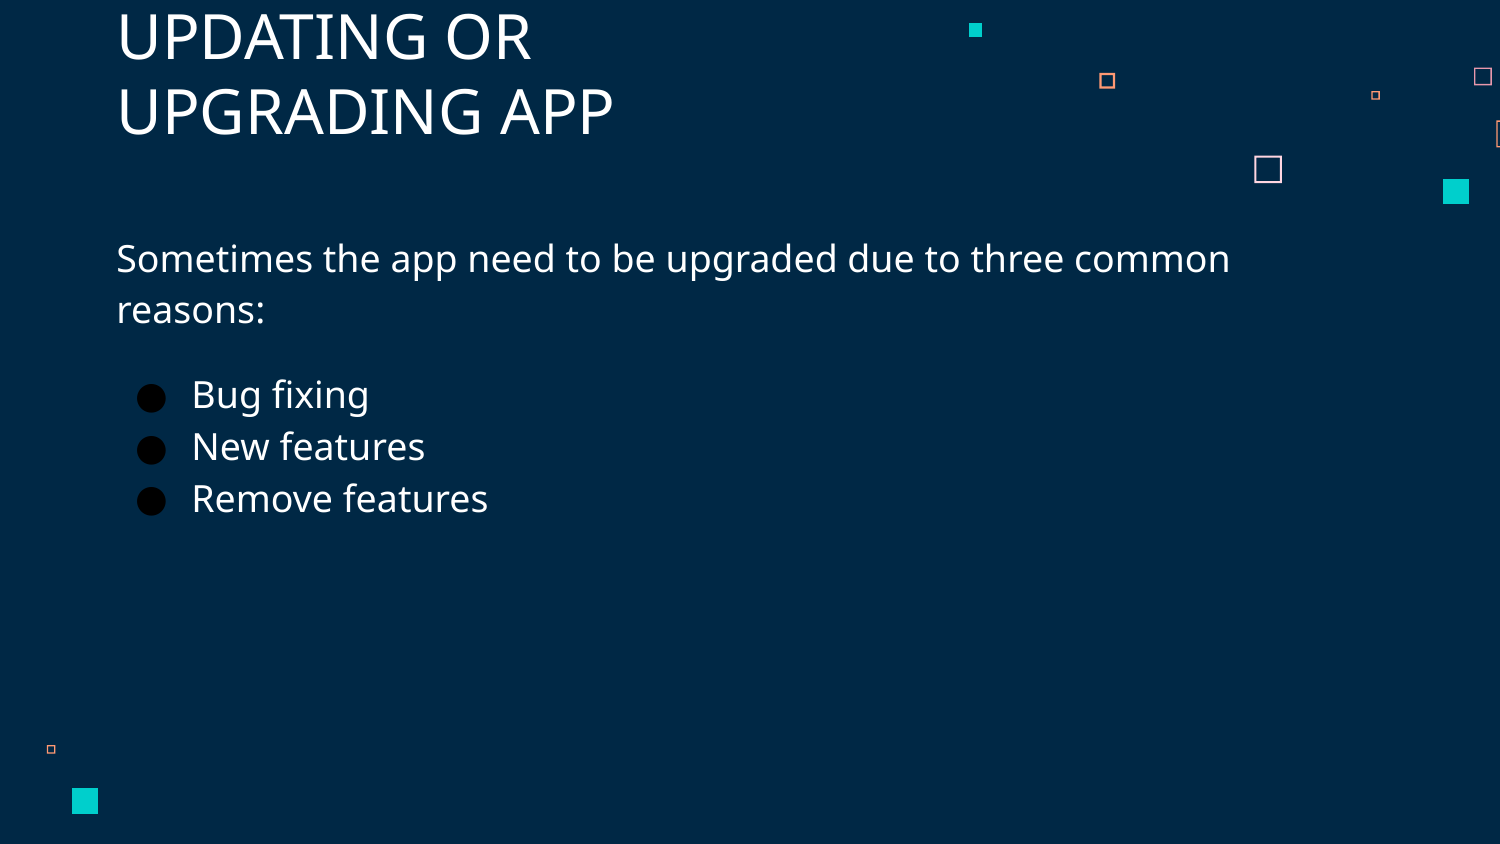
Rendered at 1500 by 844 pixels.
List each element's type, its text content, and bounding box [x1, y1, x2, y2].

list Sometimes the app need to be upgraded due to three common reasons: Bug fixing New features Remove features [101, 212, 1320, 556]
title UPDATING OR UPGRADING APP [101, 67, 853, 163]
